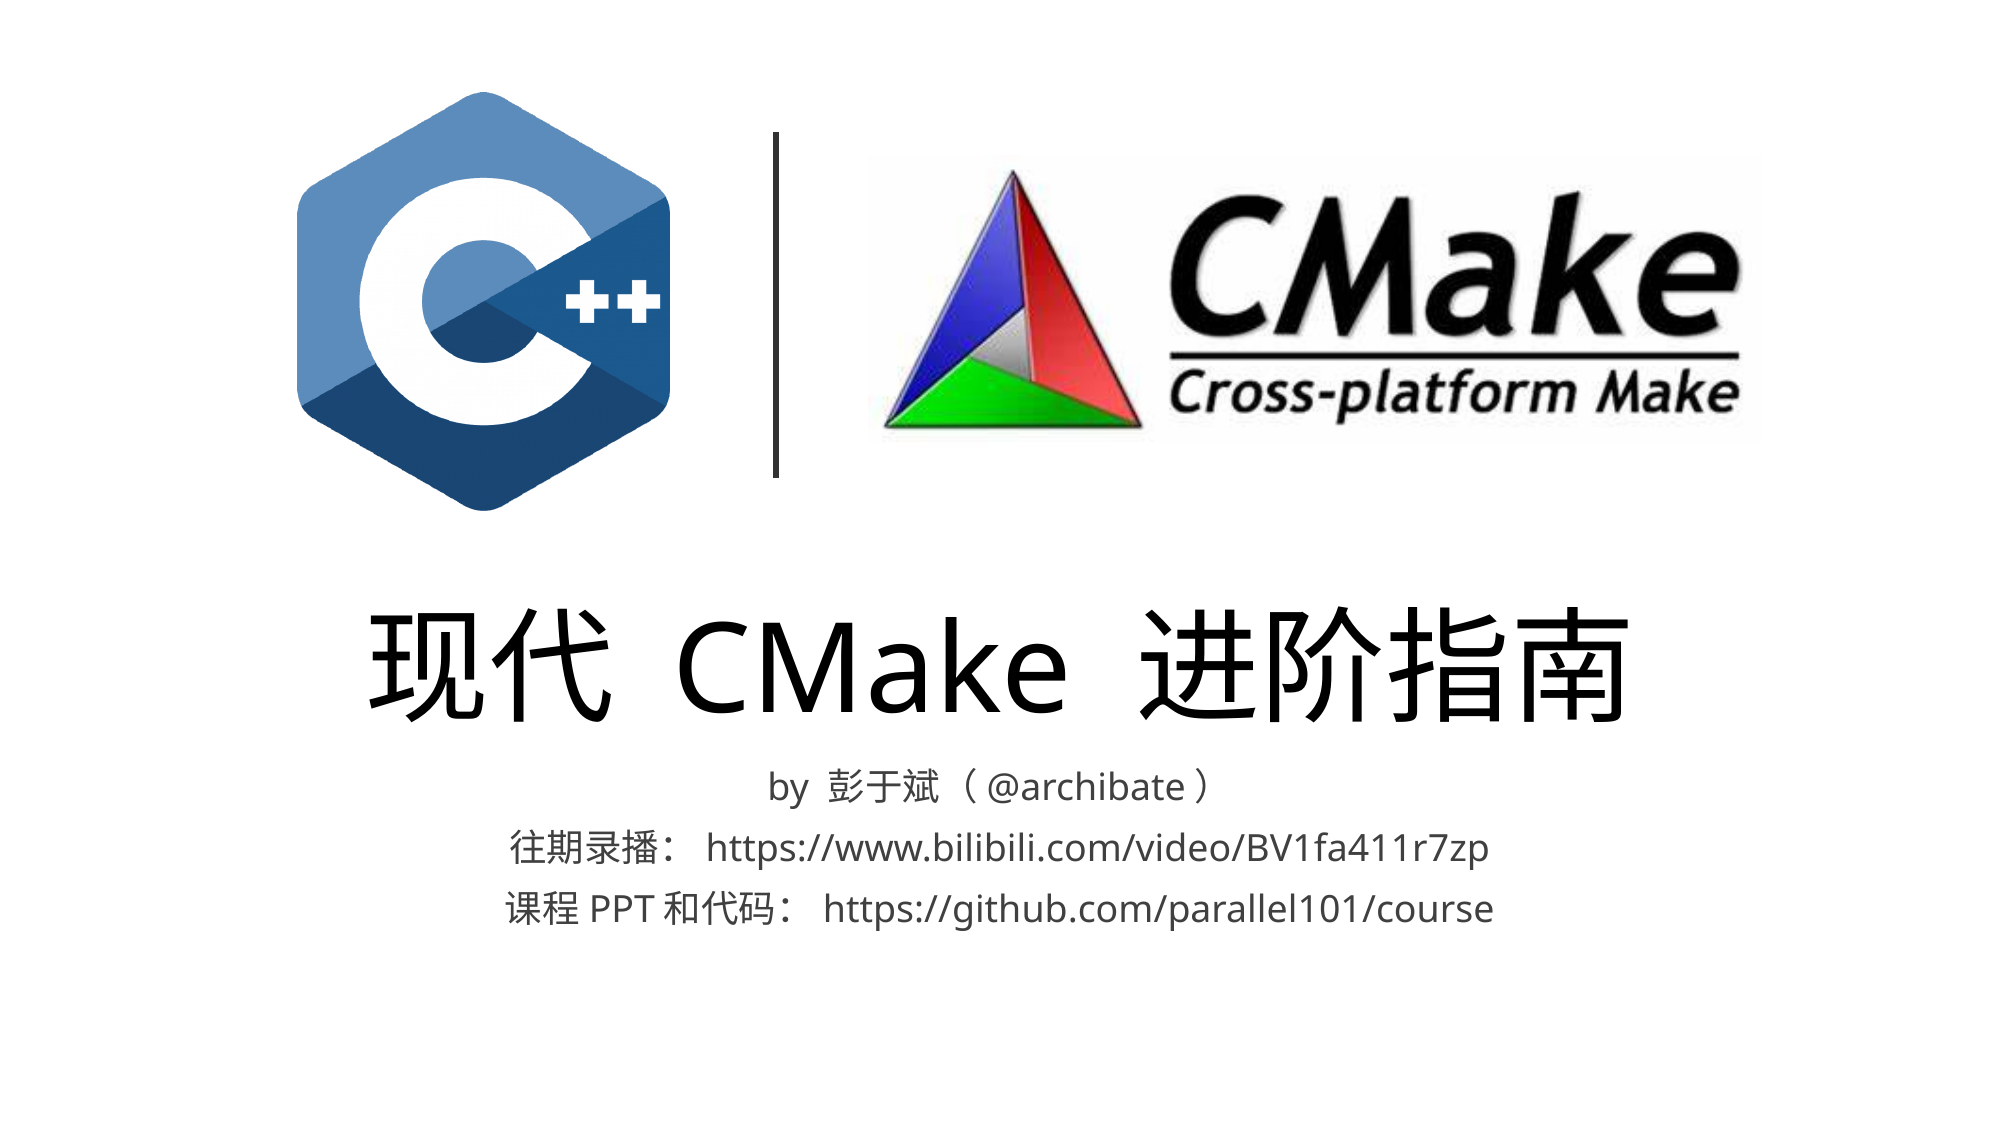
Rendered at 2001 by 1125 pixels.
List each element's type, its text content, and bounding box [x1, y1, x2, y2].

title 现代 CMake 进阶指南 [249, 386, 1750, 745]
picture [868, 155, 1762, 448]
picture [297, 92, 670, 511]
subtitle by 彭于斌（@archibate） 往期录播：https://www.bilibili.com/video/BV1fa411r7zp 课程PPT和代码：https://github.com/parallel101/course [249, 760, 1750, 1032]
